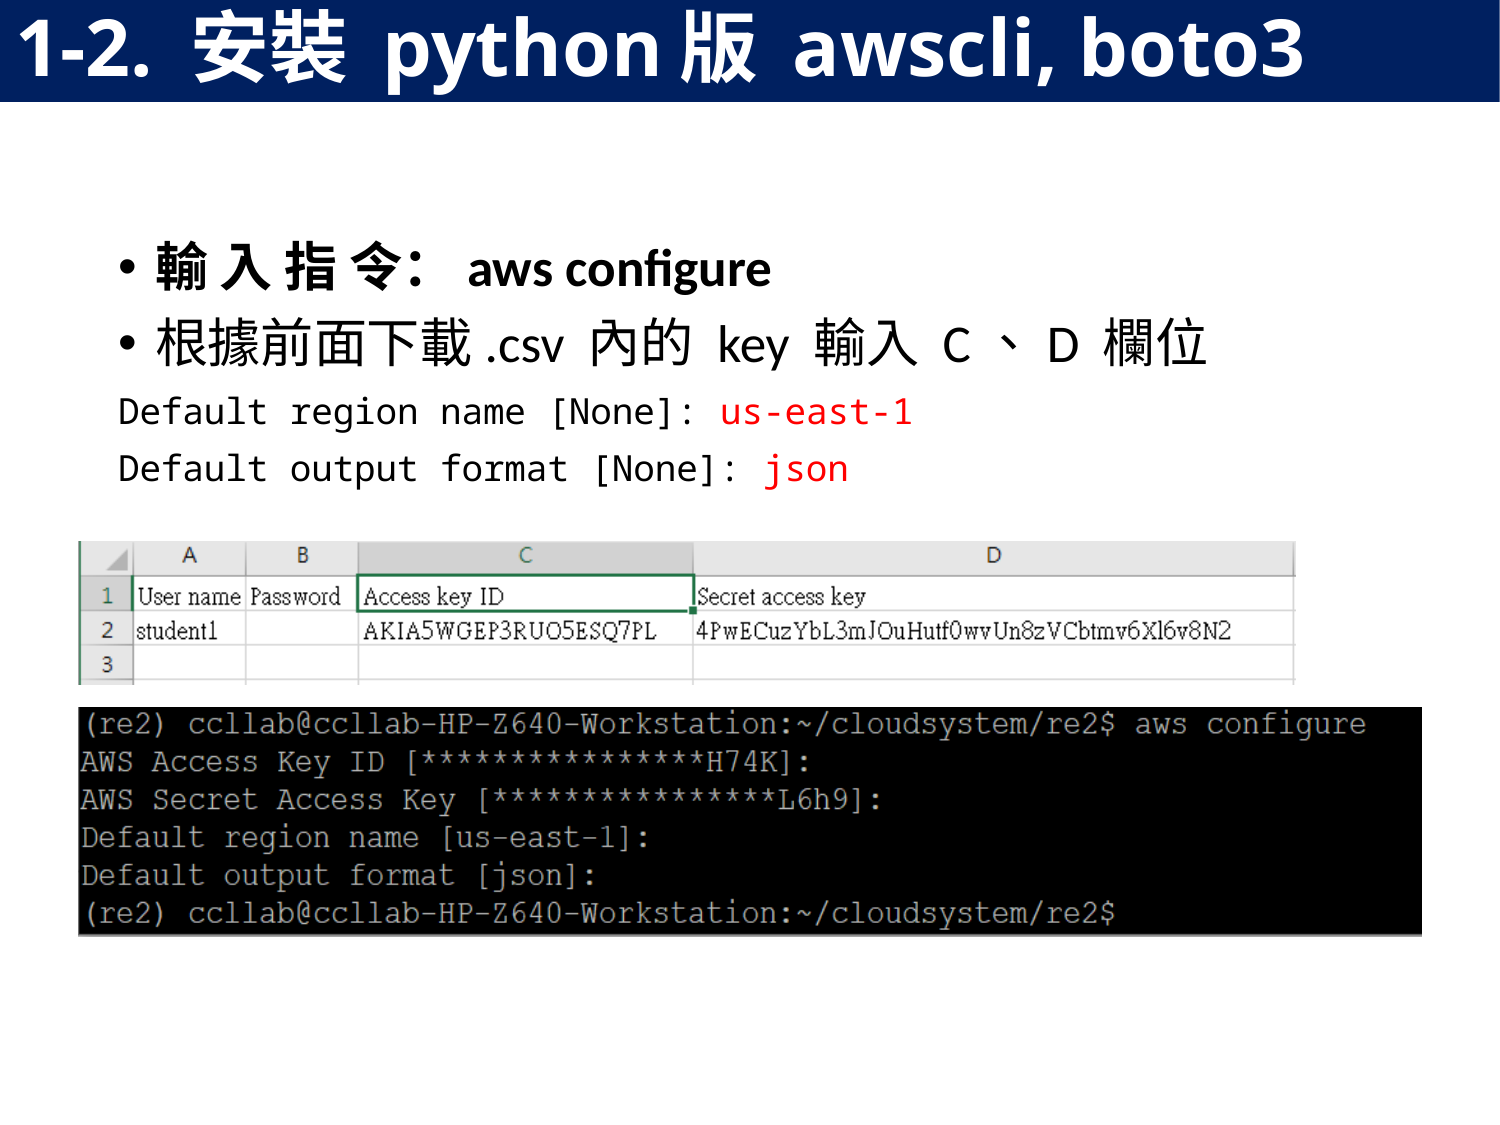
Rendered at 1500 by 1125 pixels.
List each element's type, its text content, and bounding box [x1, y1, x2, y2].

list 輸 入 指 令：aws configure 根據前面下載.csv 內的 key 輸入 C、D 欄位 Default region name [None]: us-east-1 Default output format [None]: json [103, 233, 1397, 498]
text_box 1-2. 安裝 python版 awscli, boto3 [0, 0, 1500, 102]
picture [78, 706, 1422, 937]
picture [77, 541, 1296, 685]
